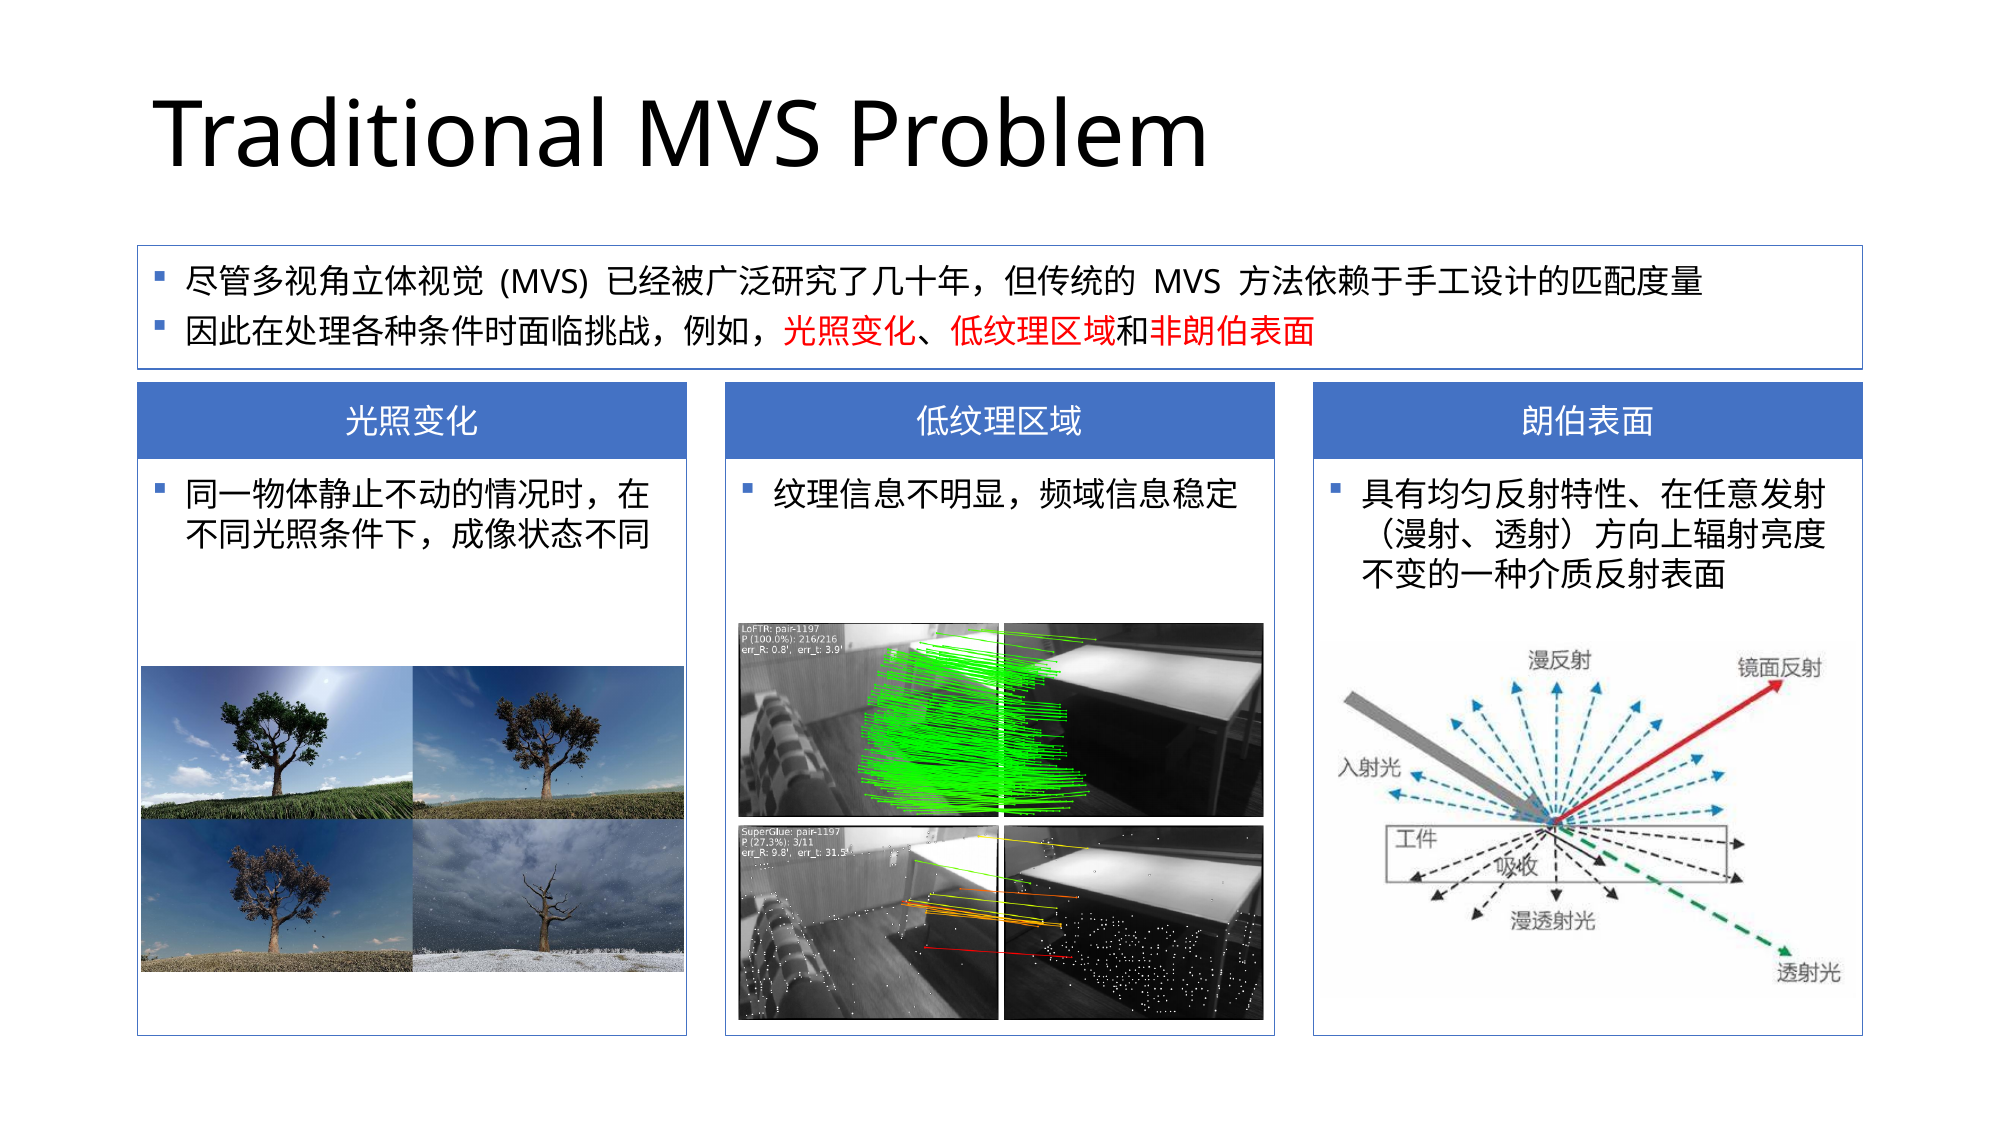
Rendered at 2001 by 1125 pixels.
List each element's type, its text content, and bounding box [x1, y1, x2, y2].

text_box 尽管多视角立体视觉 (MVS) 已经被广泛研究了几十年，但传统的 MVS 方法依赖于手工设计的匹配度量 因此在处理各种条件时面临挑战，例如，光照变化、低纹理区域和非朗伯表面 [137, 245, 1863, 369]
text_box 纹理信息不明显，频域信息稳定 [725, 459, 1275, 1036]
text_box 低纹理区域 [725, 382, 1275, 459]
picture [141, 666, 684, 972]
text_box 朗伯表面 [1313, 382, 1863, 459]
text_box 具有均匀反射特性、在任意发射（漫射、透射）方向上辐射亮度不变的一种介质反射表面 [1313, 459, 1863, 1036]
picture [1320, 641, 1856, 998]
text_box 同一物体静止不动的情况时，在不同光照条件下，成像状态不同 [137, 459, 687, 1036]
text_box 光照变化 [137, 382, 687, 459]
title Traditional MVS Problem [137, 28, 1863, 245]
picture [730, 615, 1269, 1023]
